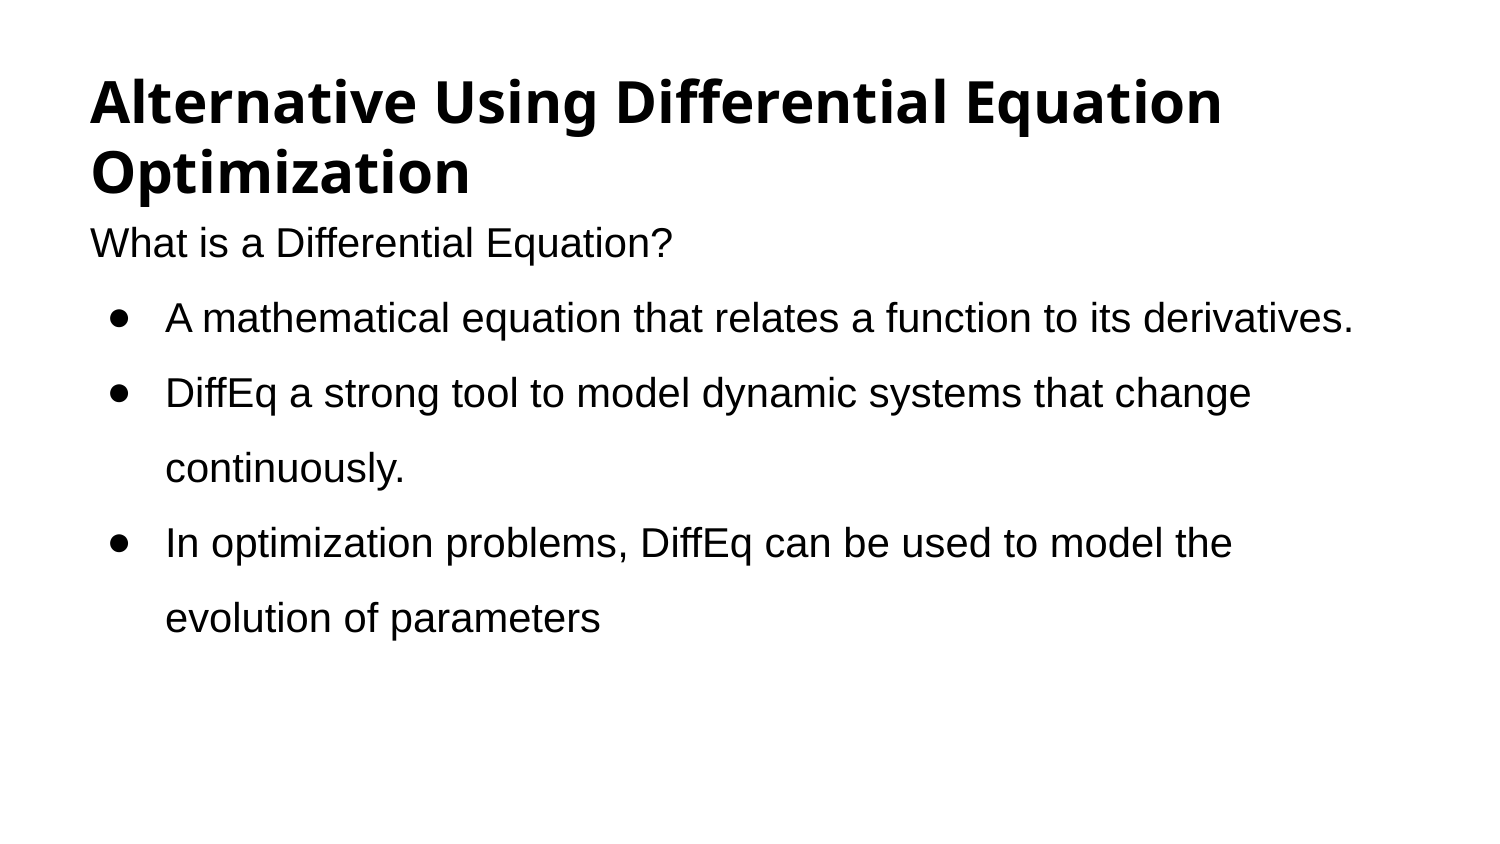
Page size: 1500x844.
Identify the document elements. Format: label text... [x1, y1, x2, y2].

text_box What is a Differential Equation? A mathematical equation that relates a function to its derivatives. DiffEq a strong tool to model dynamic systems that change continuously. In optimization problems, DiffEq can be used to model the evolution of parameters [74, 175, 1425, 668]
title Alternative Using Differential Equation Optimization [75, 50, 1425, 144]
